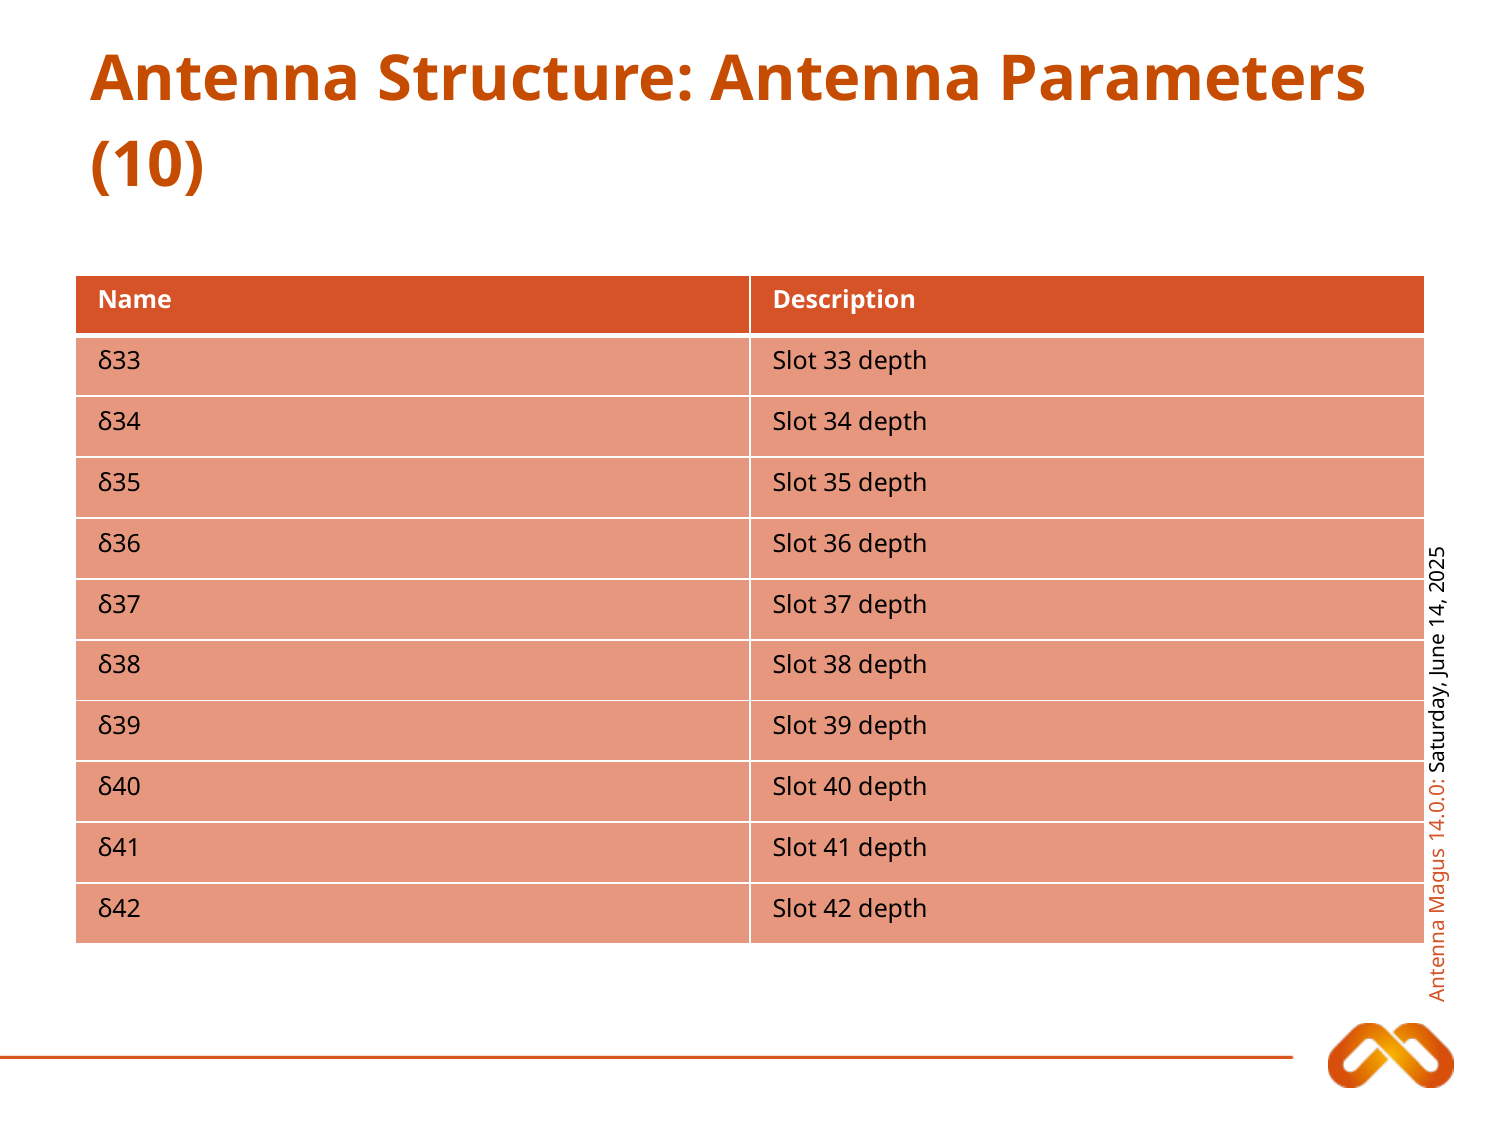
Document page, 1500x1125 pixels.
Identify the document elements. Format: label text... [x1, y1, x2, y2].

table_cell Slot 37 depth [751, 580, 1424, 639]
table_cell δ35 [76, 458, 749, 517]
table_cell Slot 40 depth [751, 762, 1424, 821]
table_cell Slot 38 depth [751, 641, 1424, 700]
table_cell Slot 33 depth [751, 338, 1424, 395]
title Antenna Structure: Antenna Parameters (10) [74, 24, 1426, 213]
text_box [74, 224, 1425, 281]
picture [0, 902, 1294, 1059]
table_cell Slot 39 depth [751, 701, 1424, 760]
table_cell δ39 [76, 701, 749, 760]
table_cell δ37 [76, 580, 749, 639]
table_cell δ33 [76, 338, 749, 395]
table_cell δ36 [76, 519, 749, 578]
table_header Description [751, 281, 1424, 333]
table_cell Slot 36 depth [751, 519, 1424, 578]
picture [1328, 1023, 1454, 1088]
table_cell Slot 41 depth [751, 823, 1424, 882]
table_cell Slot 34 depth [751, 397, 1424, 456]
table_cell Slot 35 depth [751, 458, 1424, 517]
table_cell δ40 [76, 762, 749, 821]
table_header Name [76, 281, 749, 333]
table_cell δ42 [76, 884, 749, 943]
table_cell δ34 [76, 397, 749, 456]
table_cell δ41 [76, 823, 749, 882]
table_cell δ38 [76, 641, 749, 700]
table_cell Slot 42 depth [751, 884, 1424, 943]
